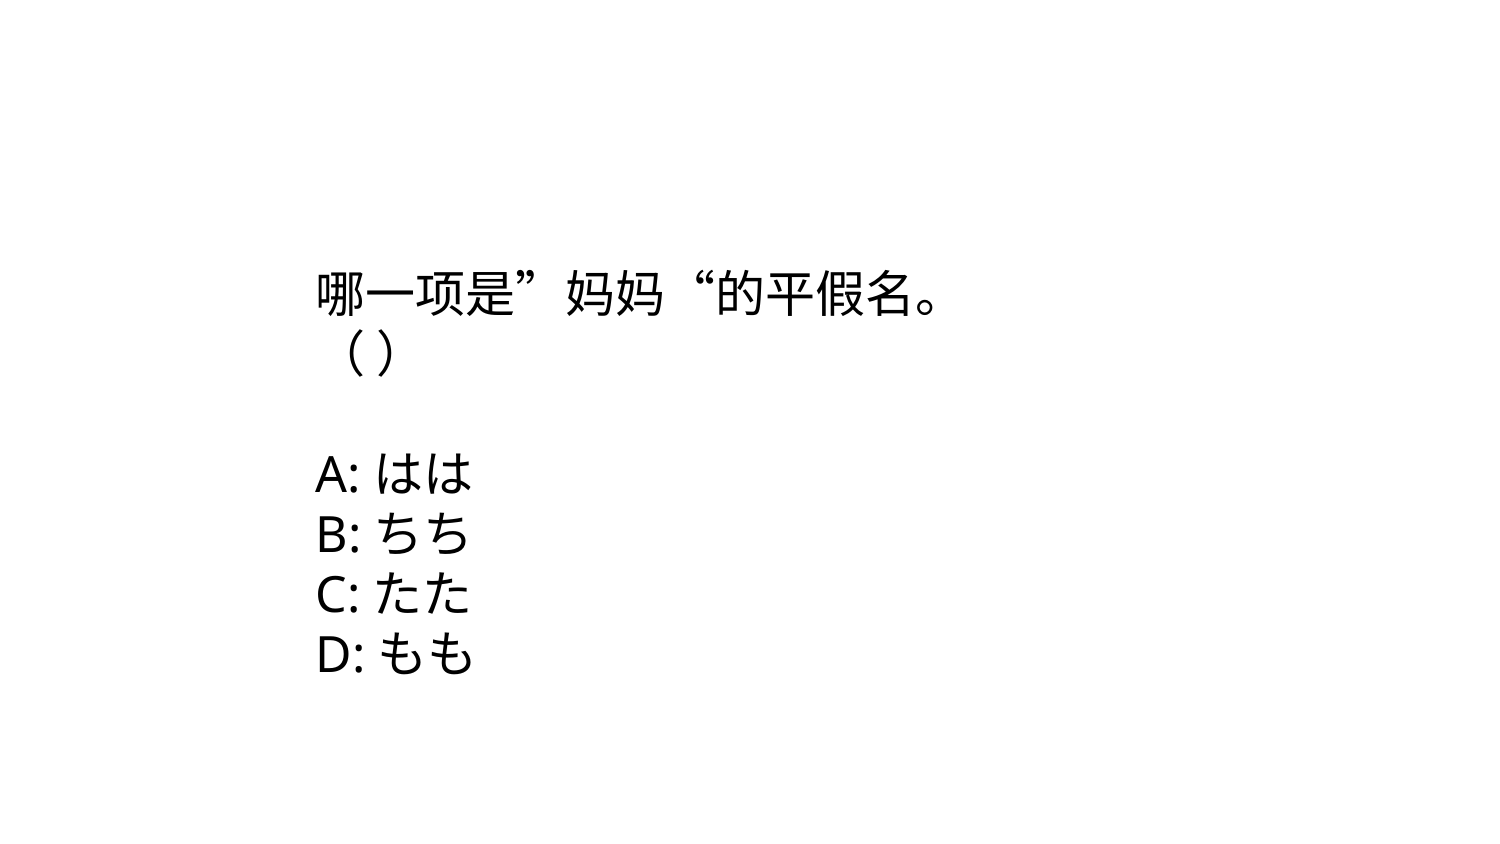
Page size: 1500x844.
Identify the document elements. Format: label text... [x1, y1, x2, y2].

text_box 哪一项是”妈妈“的平假名。（ ） A:はは B:ちち C:たた D:もも [300, 254, 1051, 690]
